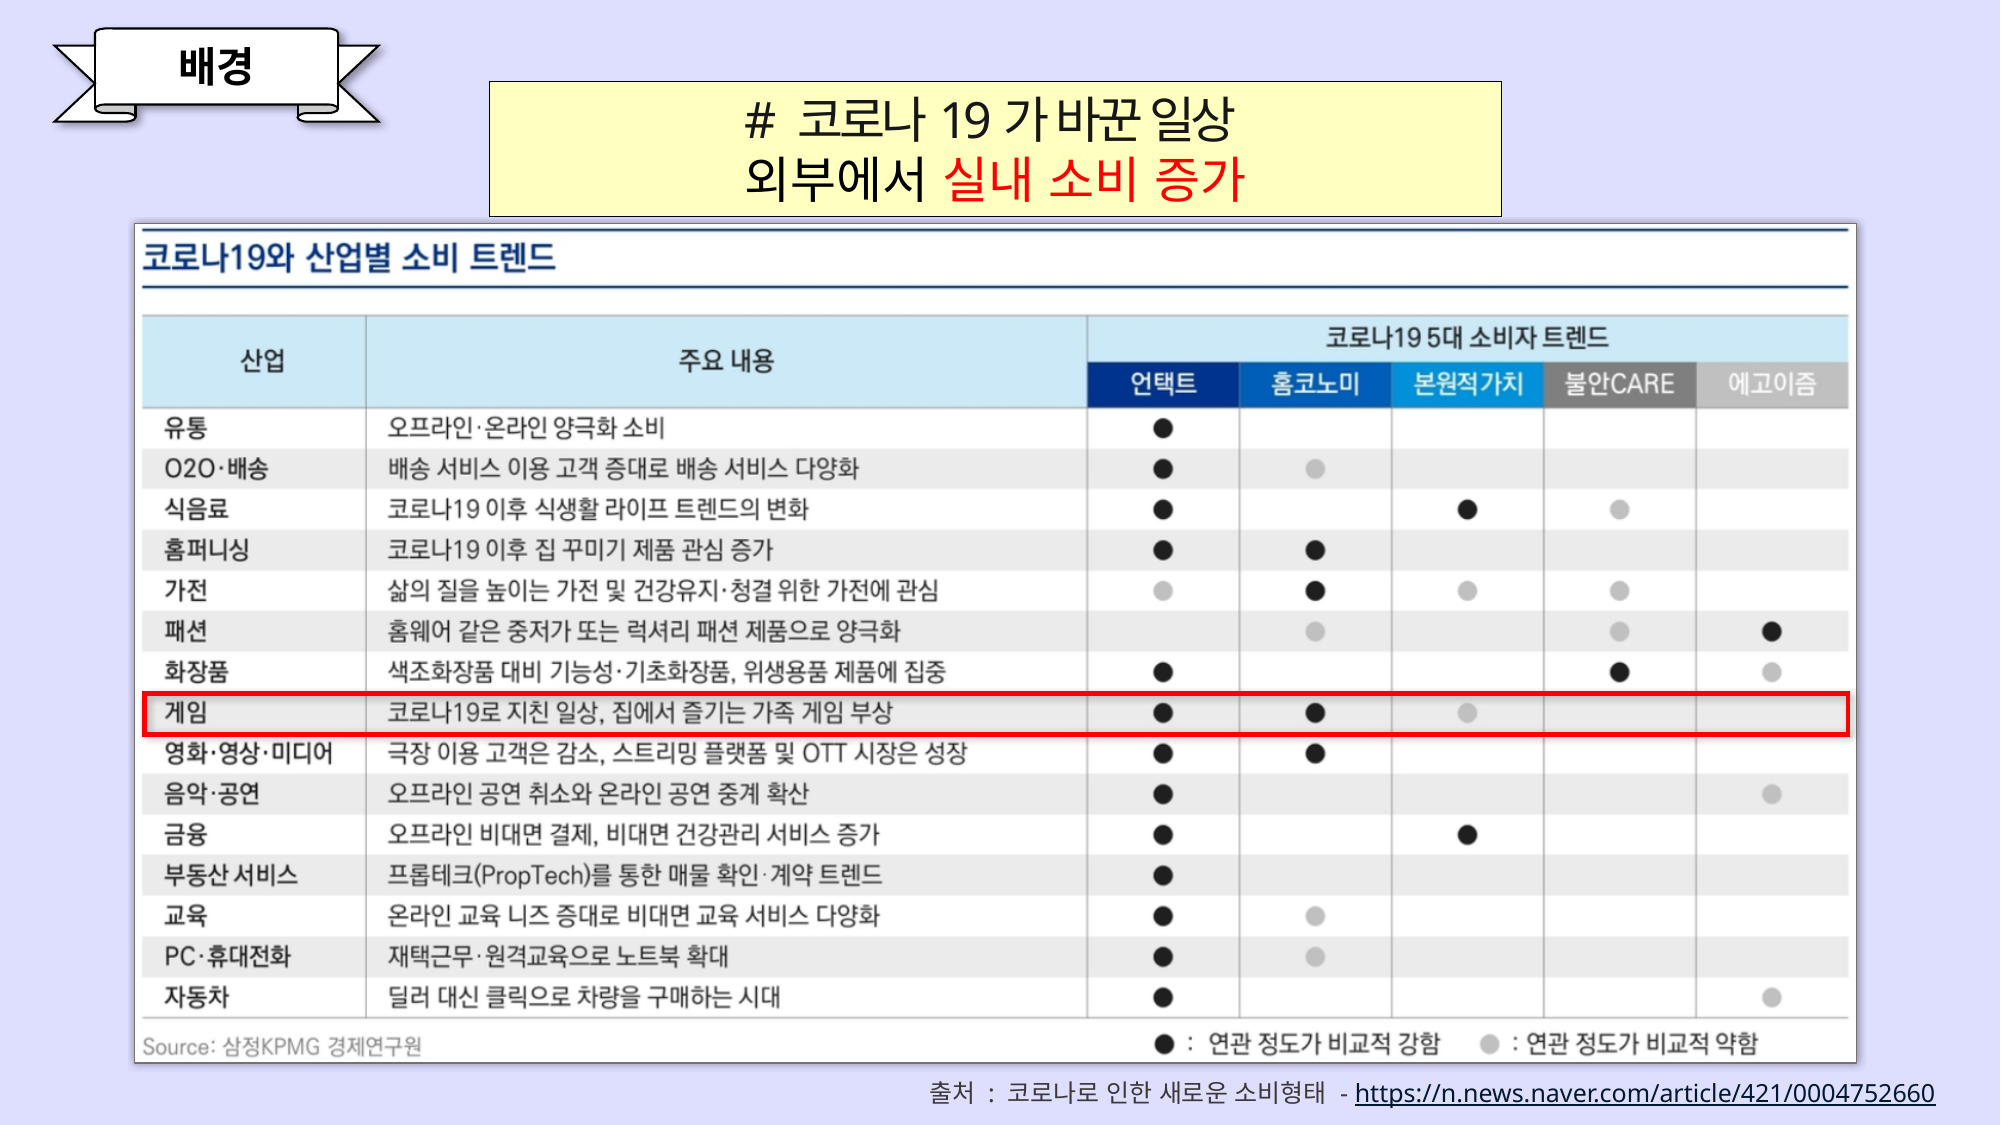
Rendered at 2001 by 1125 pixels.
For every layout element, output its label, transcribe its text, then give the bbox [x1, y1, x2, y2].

picture [135, 224, 1856, 1063]
text_box 출처 : 코로나로 인한 새로운 소비형태 - https://n.news.naver.com/article/421/0004752660 [914, 1069, 1952, 1119]
text_box [51, 27, 382, 123]
text_box 배경 [132, 31, 301, 102]
text_box # 코로나19가 바꾼 일상 외부에서 실내 소비 증가 [489, 81, 1502, 217]
